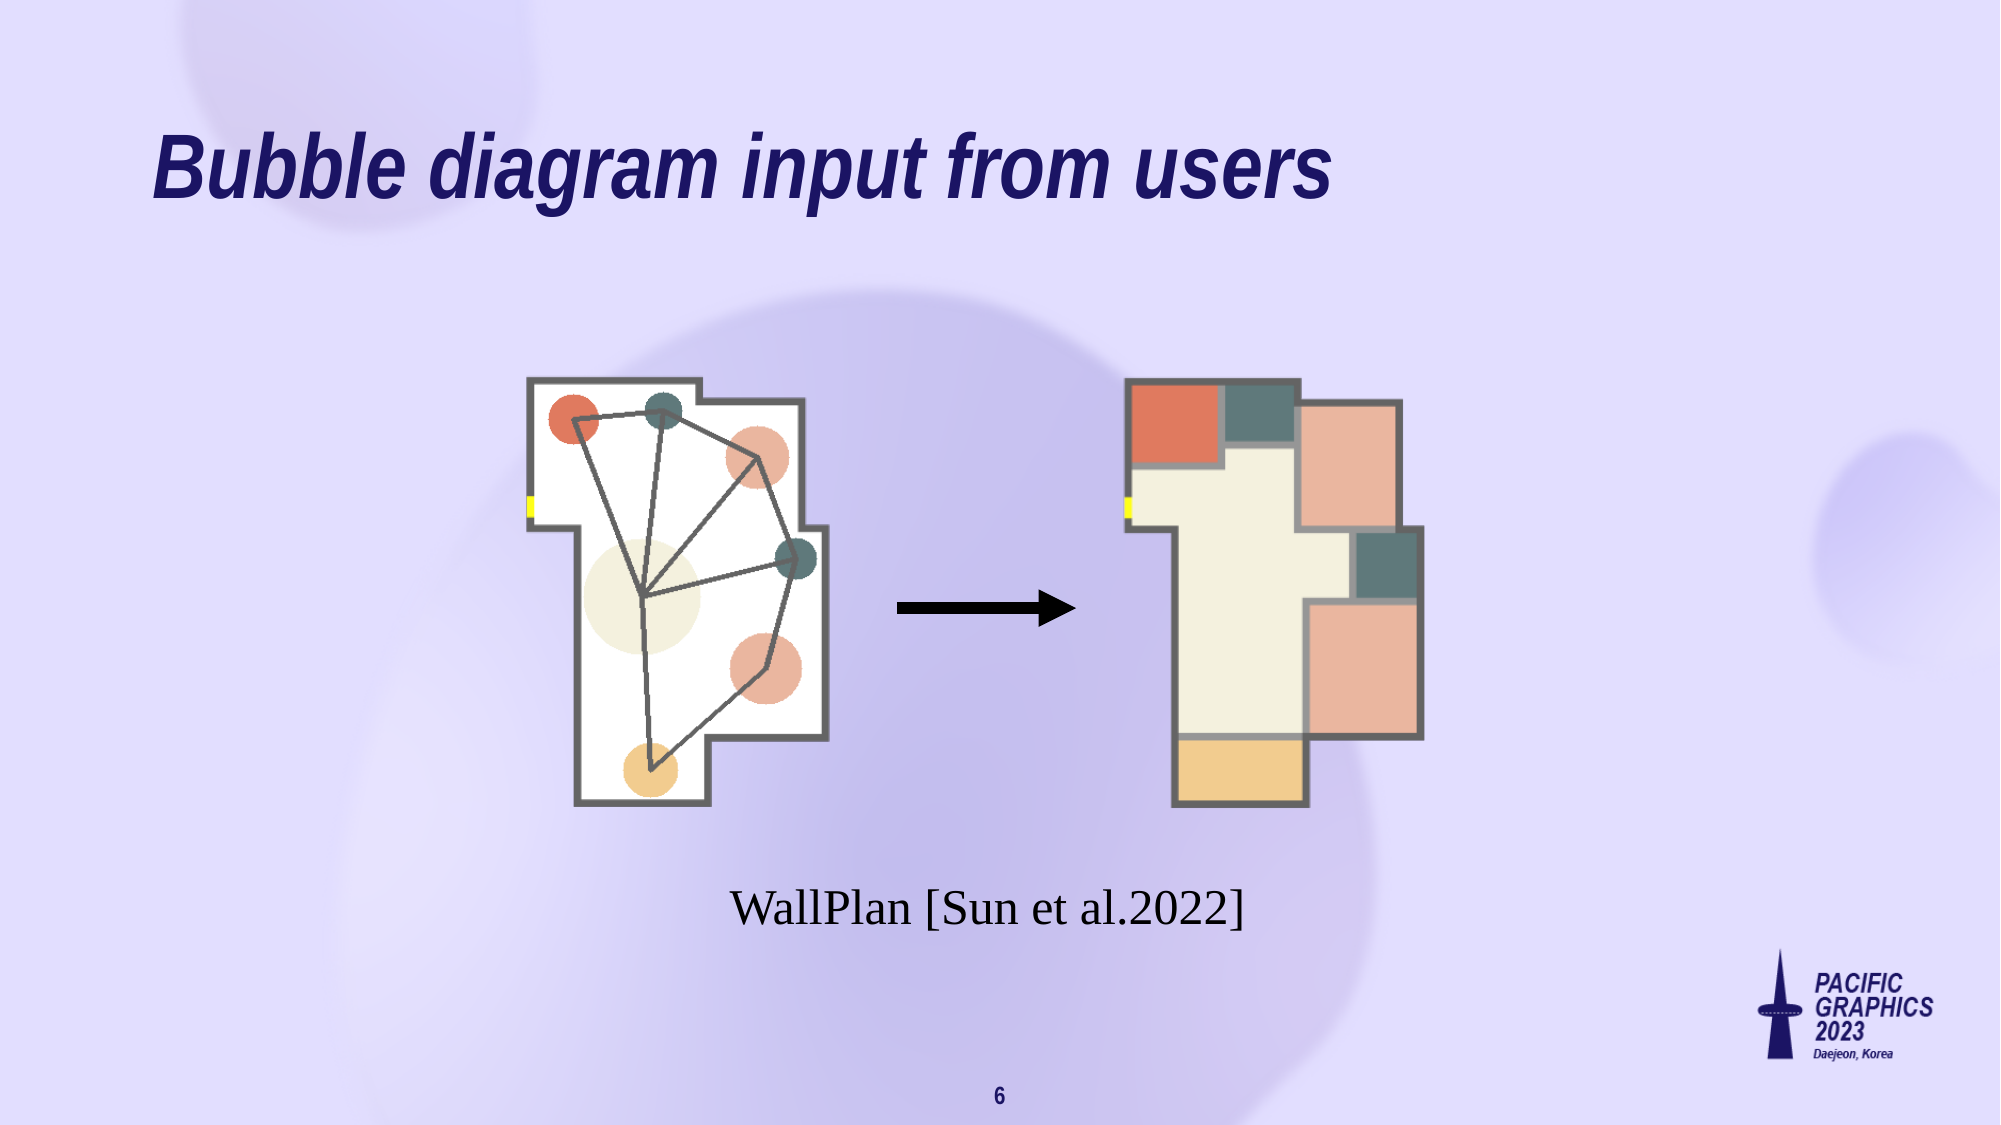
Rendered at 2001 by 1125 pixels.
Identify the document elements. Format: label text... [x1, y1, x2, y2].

slide_number 6 [774, 1064, 1225, 1125]
text_box WallPlan [Sun et al.2022] [543, 837, 1433, 1046]
picture [0, 0, 2000, 1125]
title Bubble diagram input from users [137, 59, 1863, 278]
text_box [397, 309, 951, 863]
